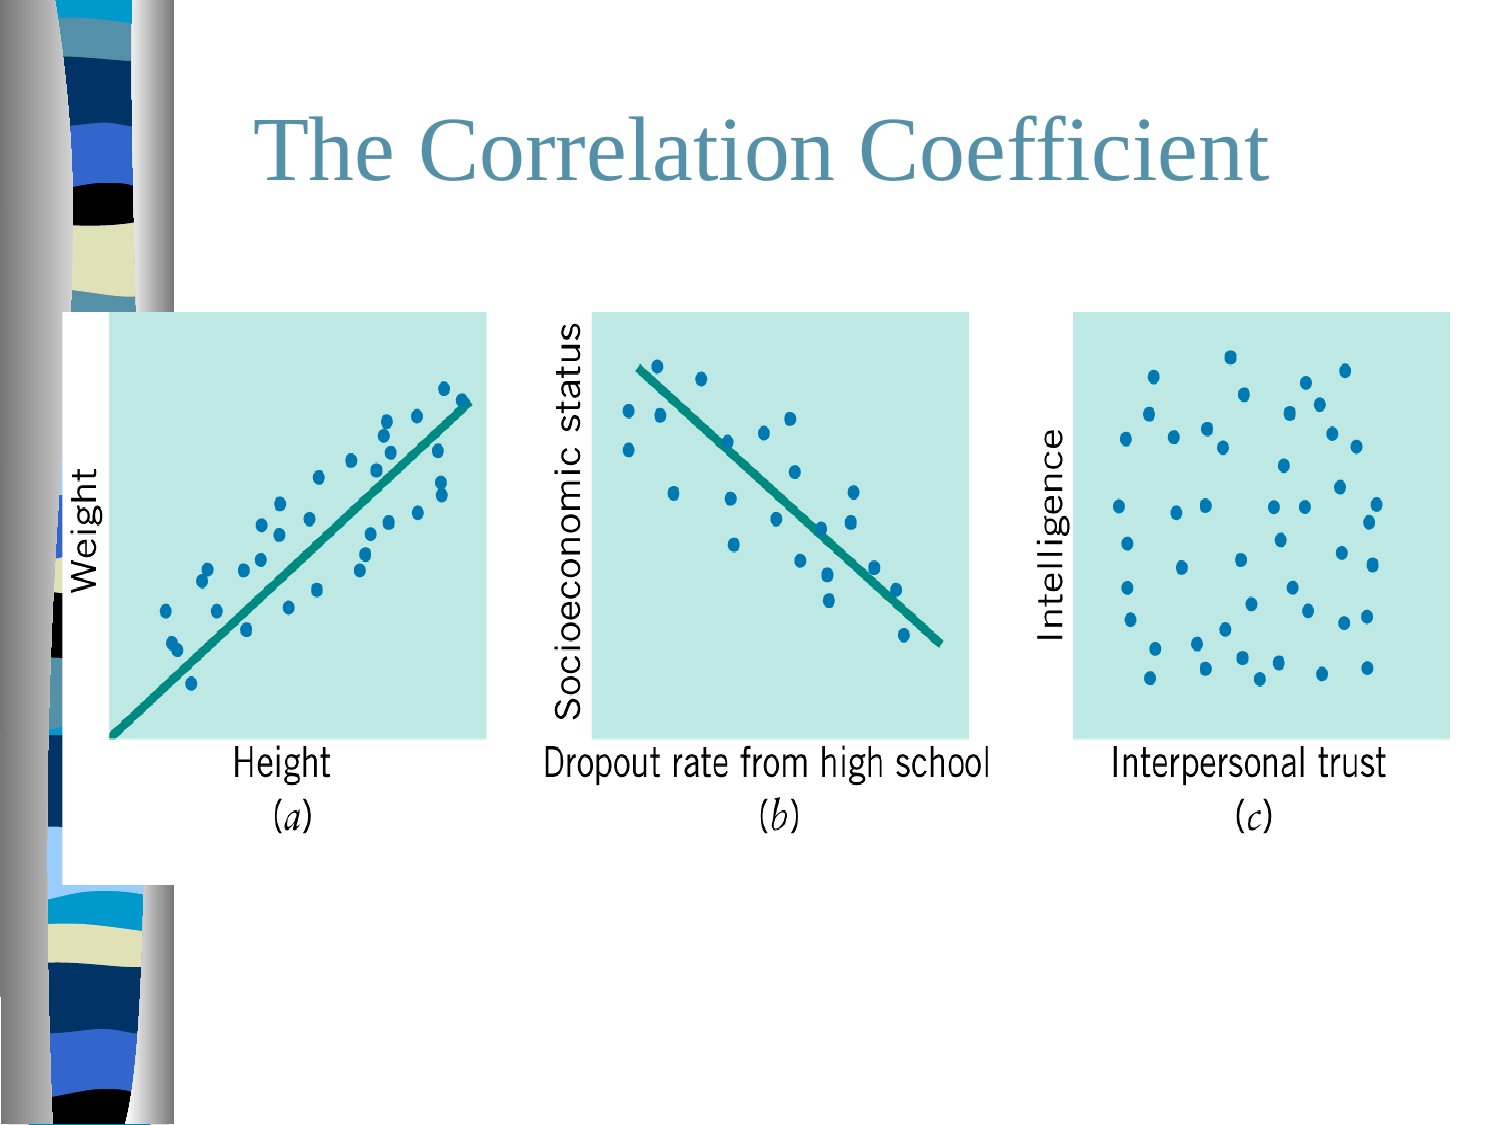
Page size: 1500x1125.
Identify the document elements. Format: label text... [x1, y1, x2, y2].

picture [62, 312, 1451, 885]
title The Correlation Coefficient [124, 49, 1401, 238]
